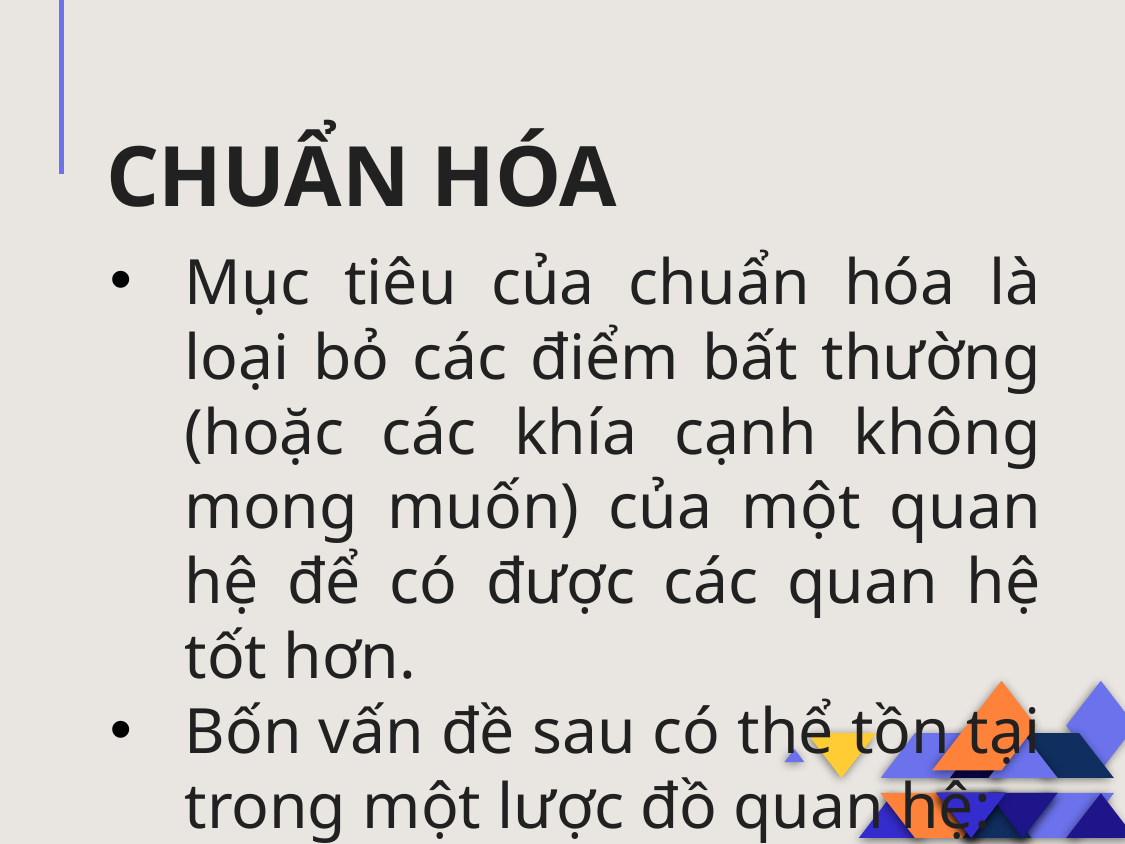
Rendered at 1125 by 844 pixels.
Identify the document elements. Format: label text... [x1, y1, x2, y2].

title CHUẨN HÓA [94, 123, 1011, 234]
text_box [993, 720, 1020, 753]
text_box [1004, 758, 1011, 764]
text_box Mục tiêu của chuẩn hóa là loại bỏ các điểm bất thường (hoặc các khía cạnh không mong muốn) của một quan hệ để có được các quan hệ tốt hơn. Bốn vấn đề sau có thể tồn tại trong một lược đồ quan hệ: [94, 234, 1057, 704]
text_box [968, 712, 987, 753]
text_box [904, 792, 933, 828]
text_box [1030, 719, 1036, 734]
